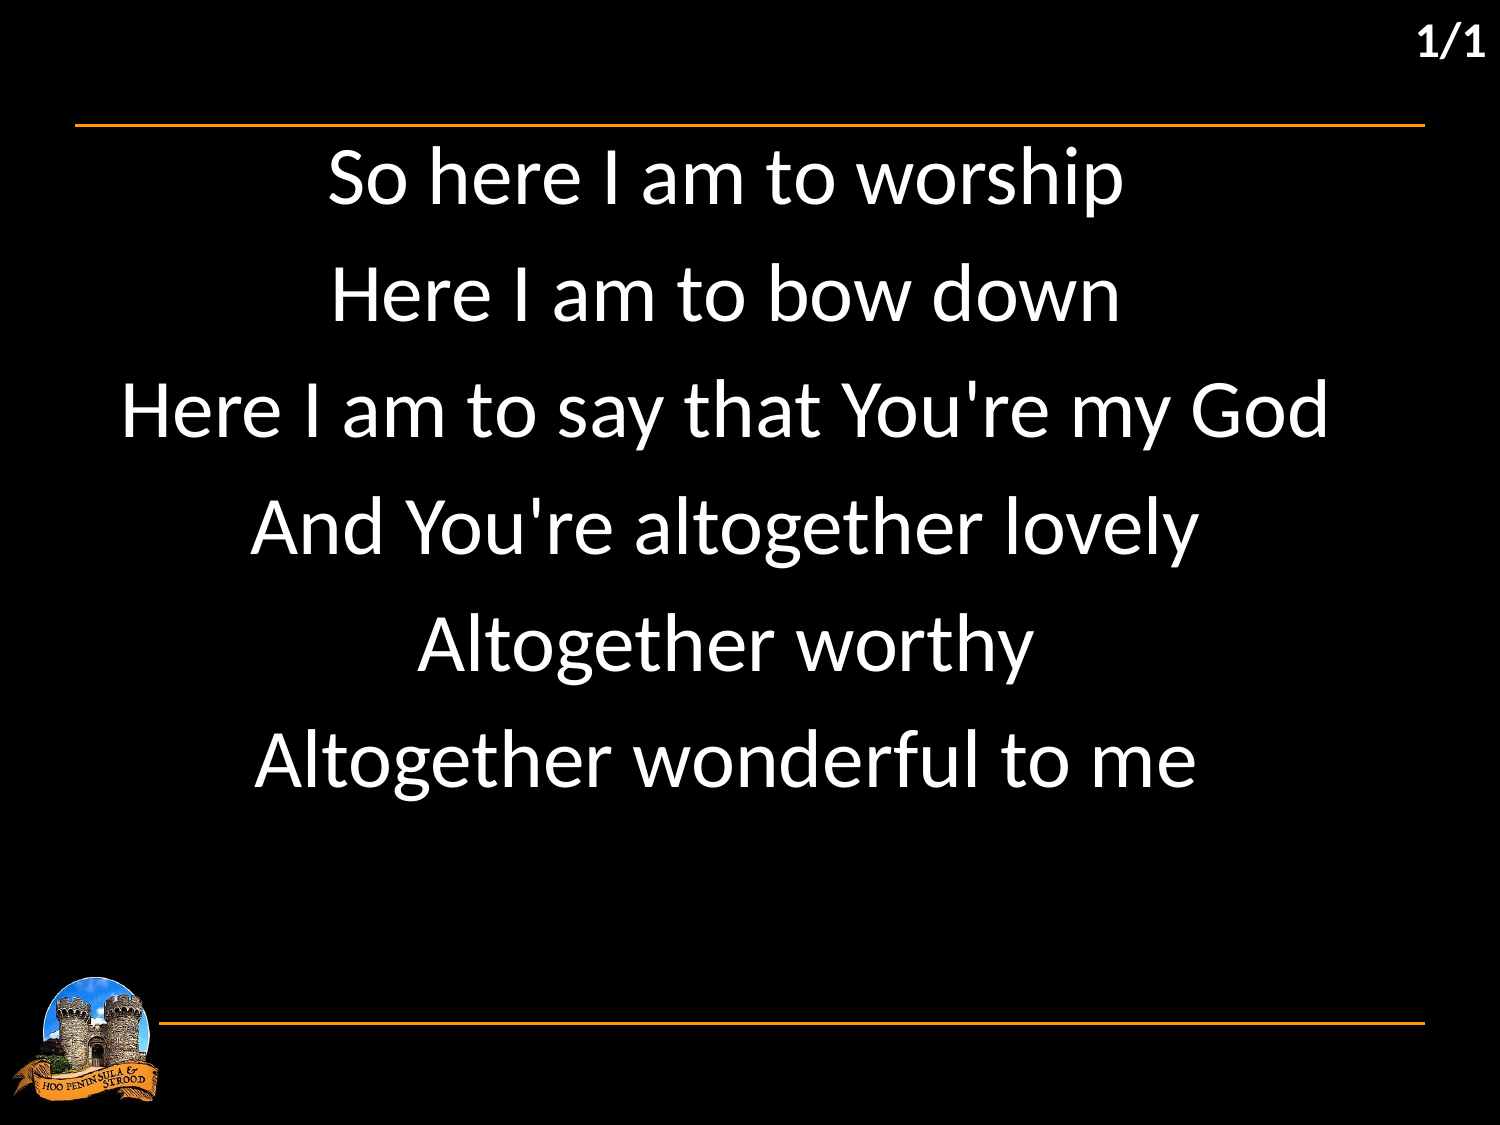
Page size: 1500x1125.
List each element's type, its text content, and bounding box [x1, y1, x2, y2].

picture [11, 975, 17, 1103]
subtitle So here I am to worship Here I am to bow down Here I am to say that You're my God And You're altogether lovely Altogether worthy Altogether wonderful to me [17, 113, 1436, 1125]
text_box 1/1 [1399, 0, 1500, 75]
